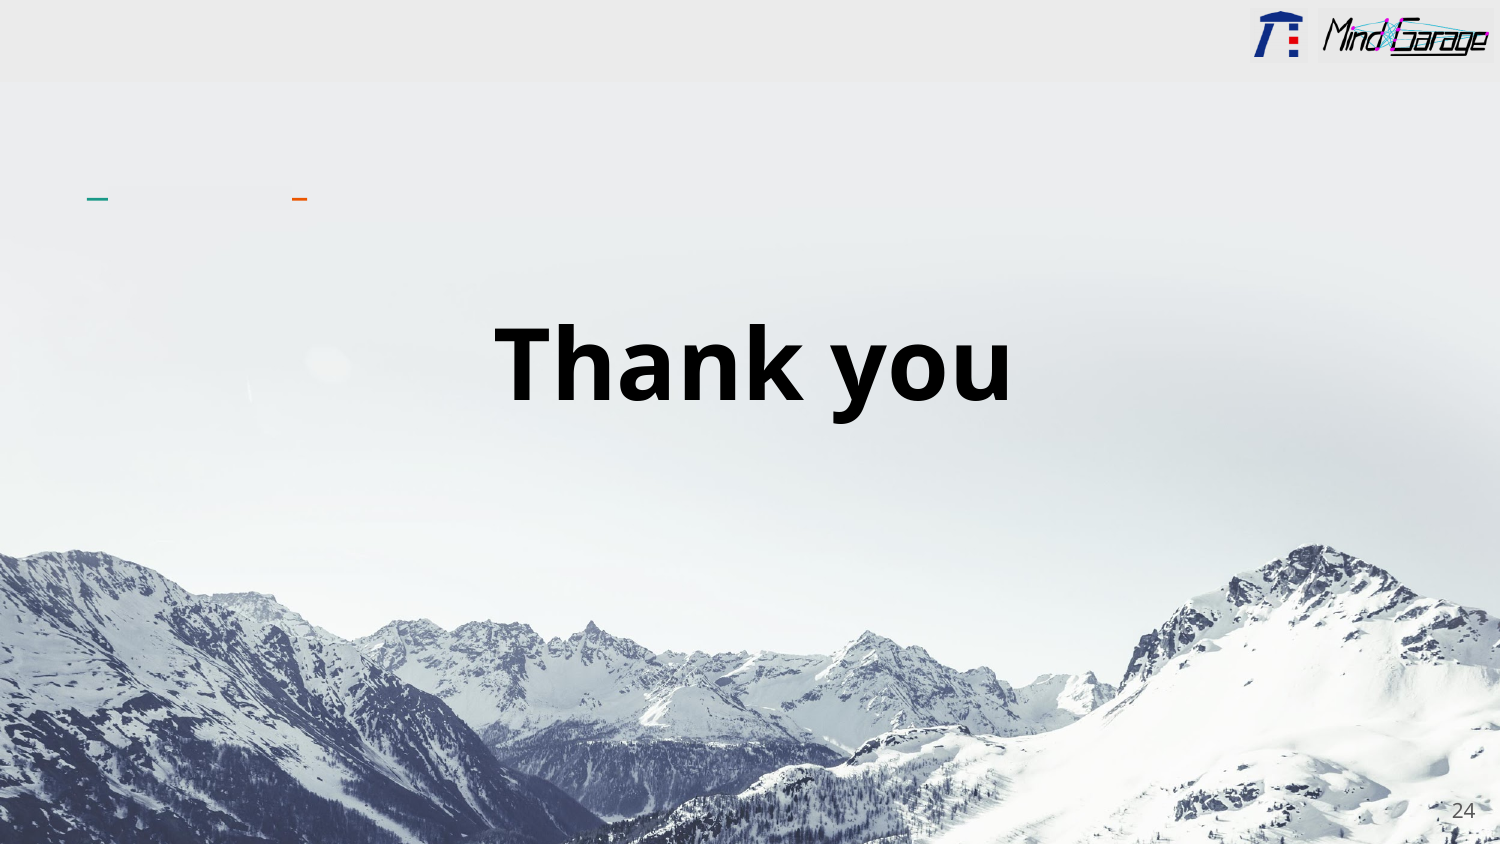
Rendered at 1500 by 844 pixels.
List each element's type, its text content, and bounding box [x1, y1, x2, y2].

slide_number ‹#› [1400, 779, 1491, 844]
picture [0, 0, 1500, 844]
title Thank you [124, 285, 1386, 559]
